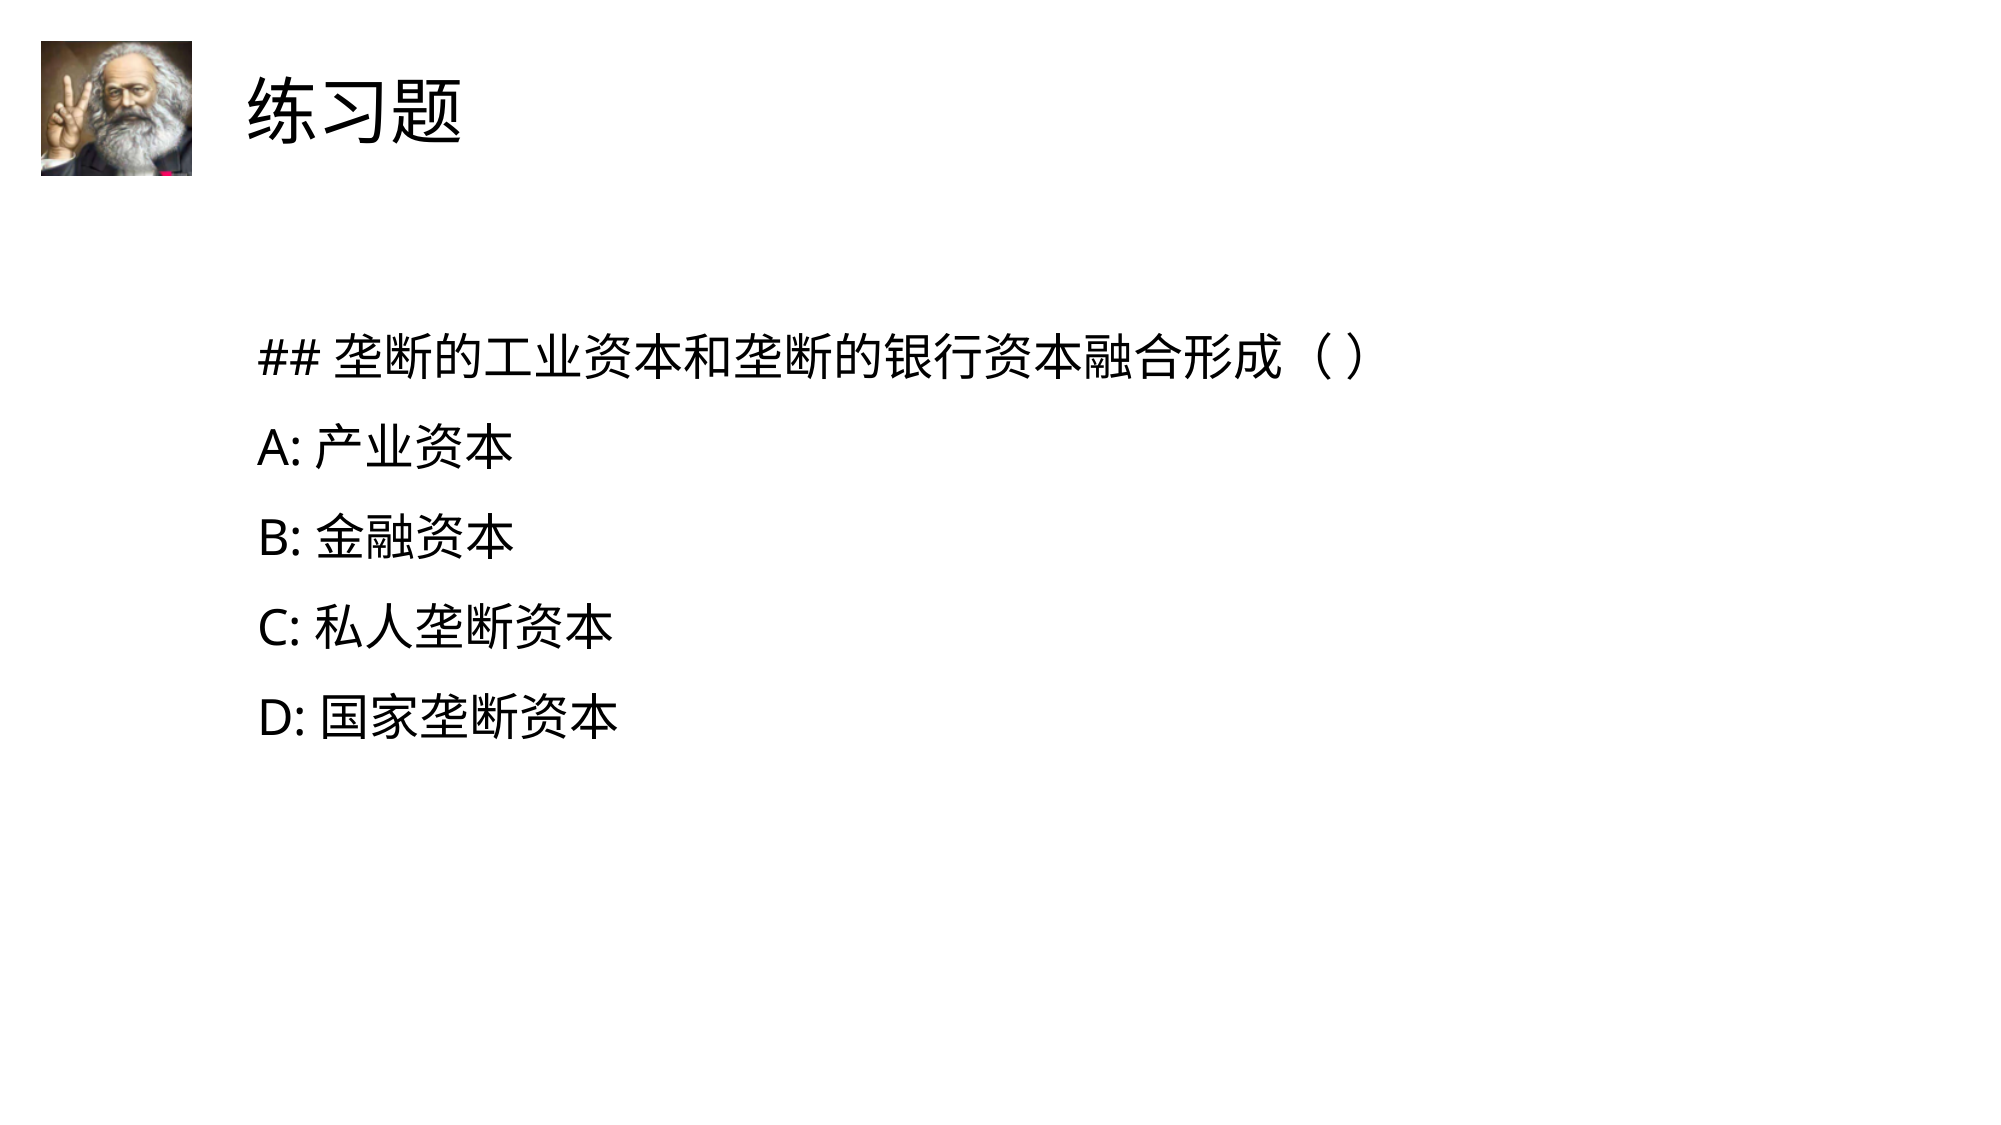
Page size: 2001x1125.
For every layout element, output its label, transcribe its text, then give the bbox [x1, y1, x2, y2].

text_box ##垄断的工业资本和垄断的银行资本融合形成（ ） A:产业资本 B:金融资本 C:私人垄断资本 D:国家垄断资本 [242, 287, 1897, 753]
picture [41, 41, 192, 176]
